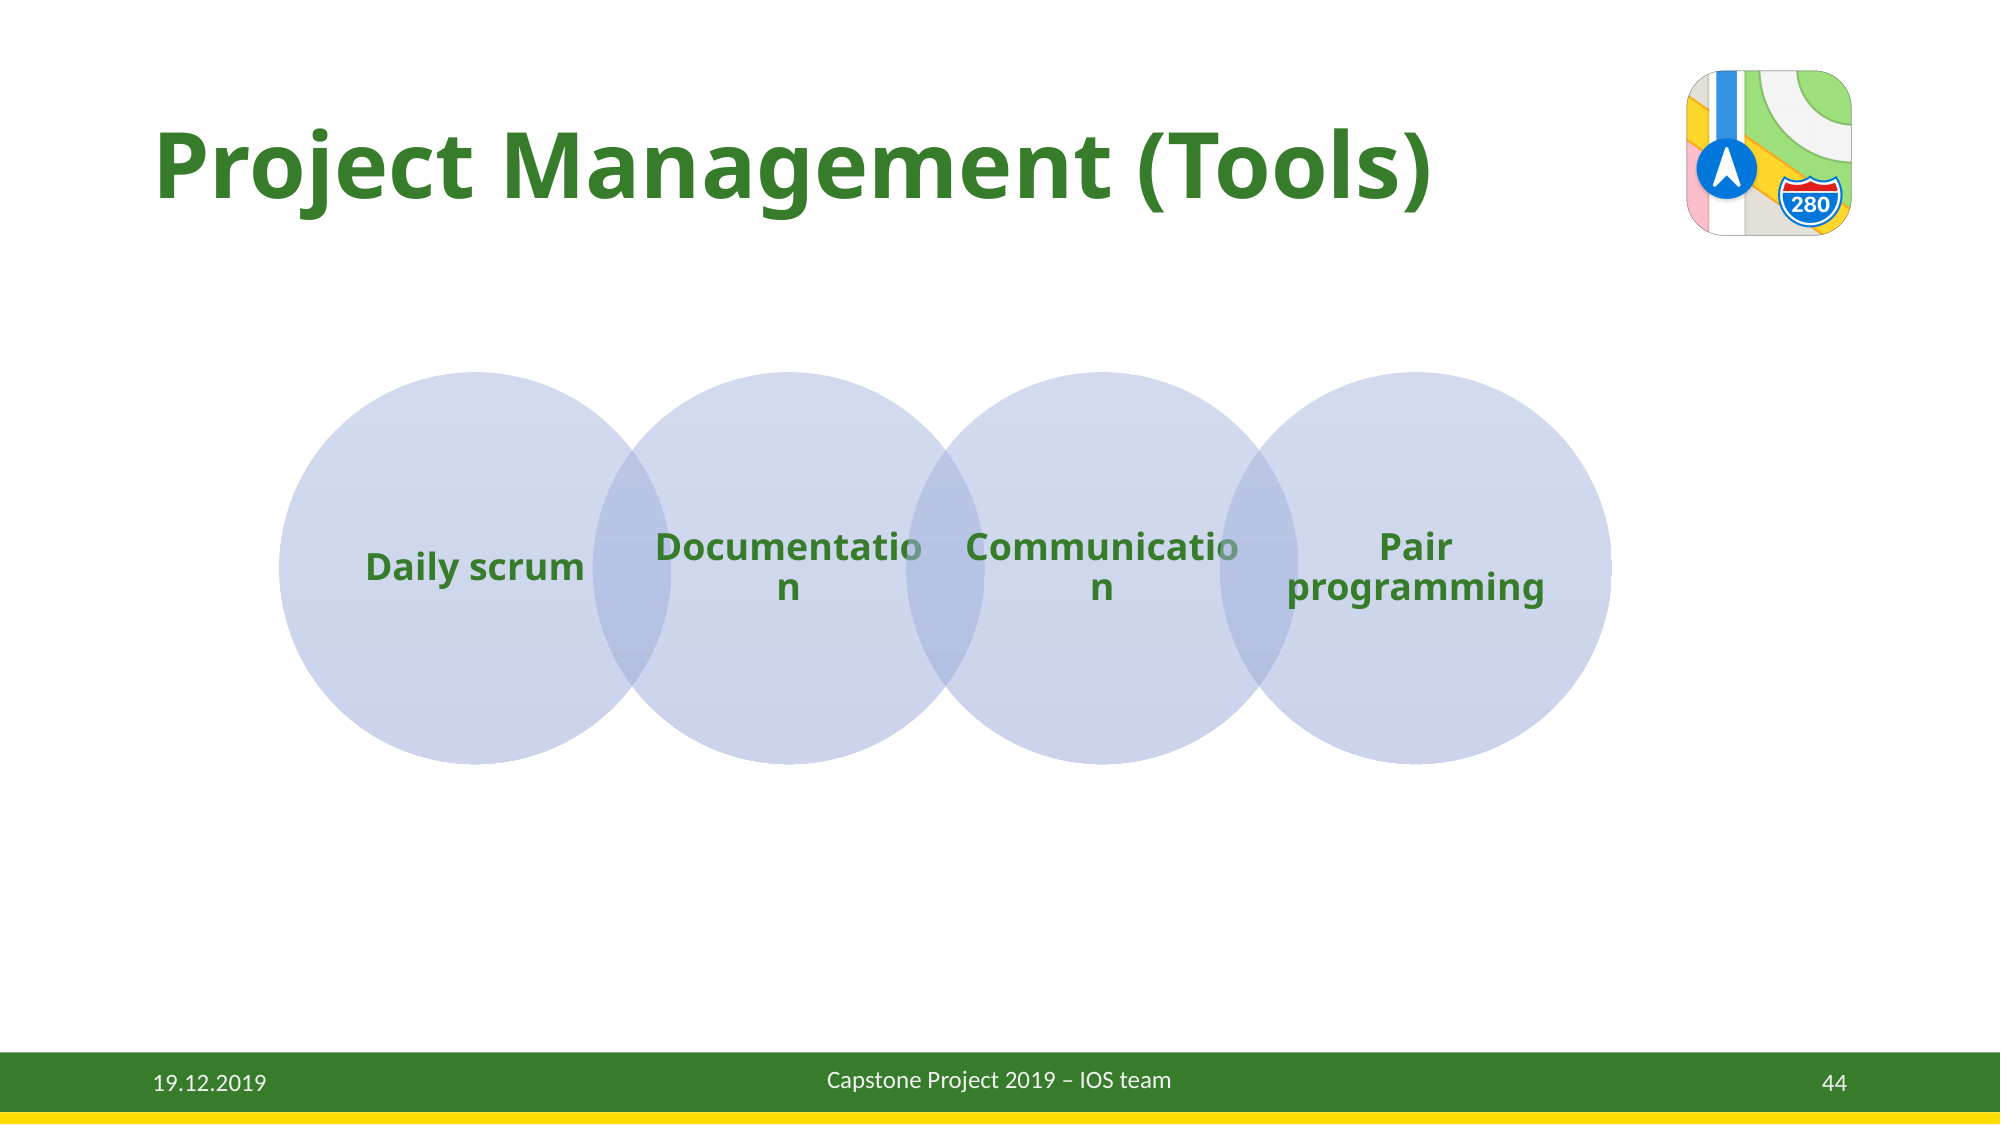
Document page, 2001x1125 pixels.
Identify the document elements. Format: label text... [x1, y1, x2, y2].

text_box [0, 1111, 2000, 1125]
title Project Management (Tools) [137, 59, 1863, 278]
text_box [588, 1051, 1412, 1111]
text_box [1863, 1051, 2000, 1111]
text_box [278, 123, 1613, 1013]
footer Capstone Project 2019 – IOS team [662, 1048, 1338, 1109]
picture [1675, 59, 1863, 247]
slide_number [137, 1051, 588, 1112]
text_box [0, 1051, 137, 1111]
slide_number 44 [1412, 1051, 1863, 1112]
